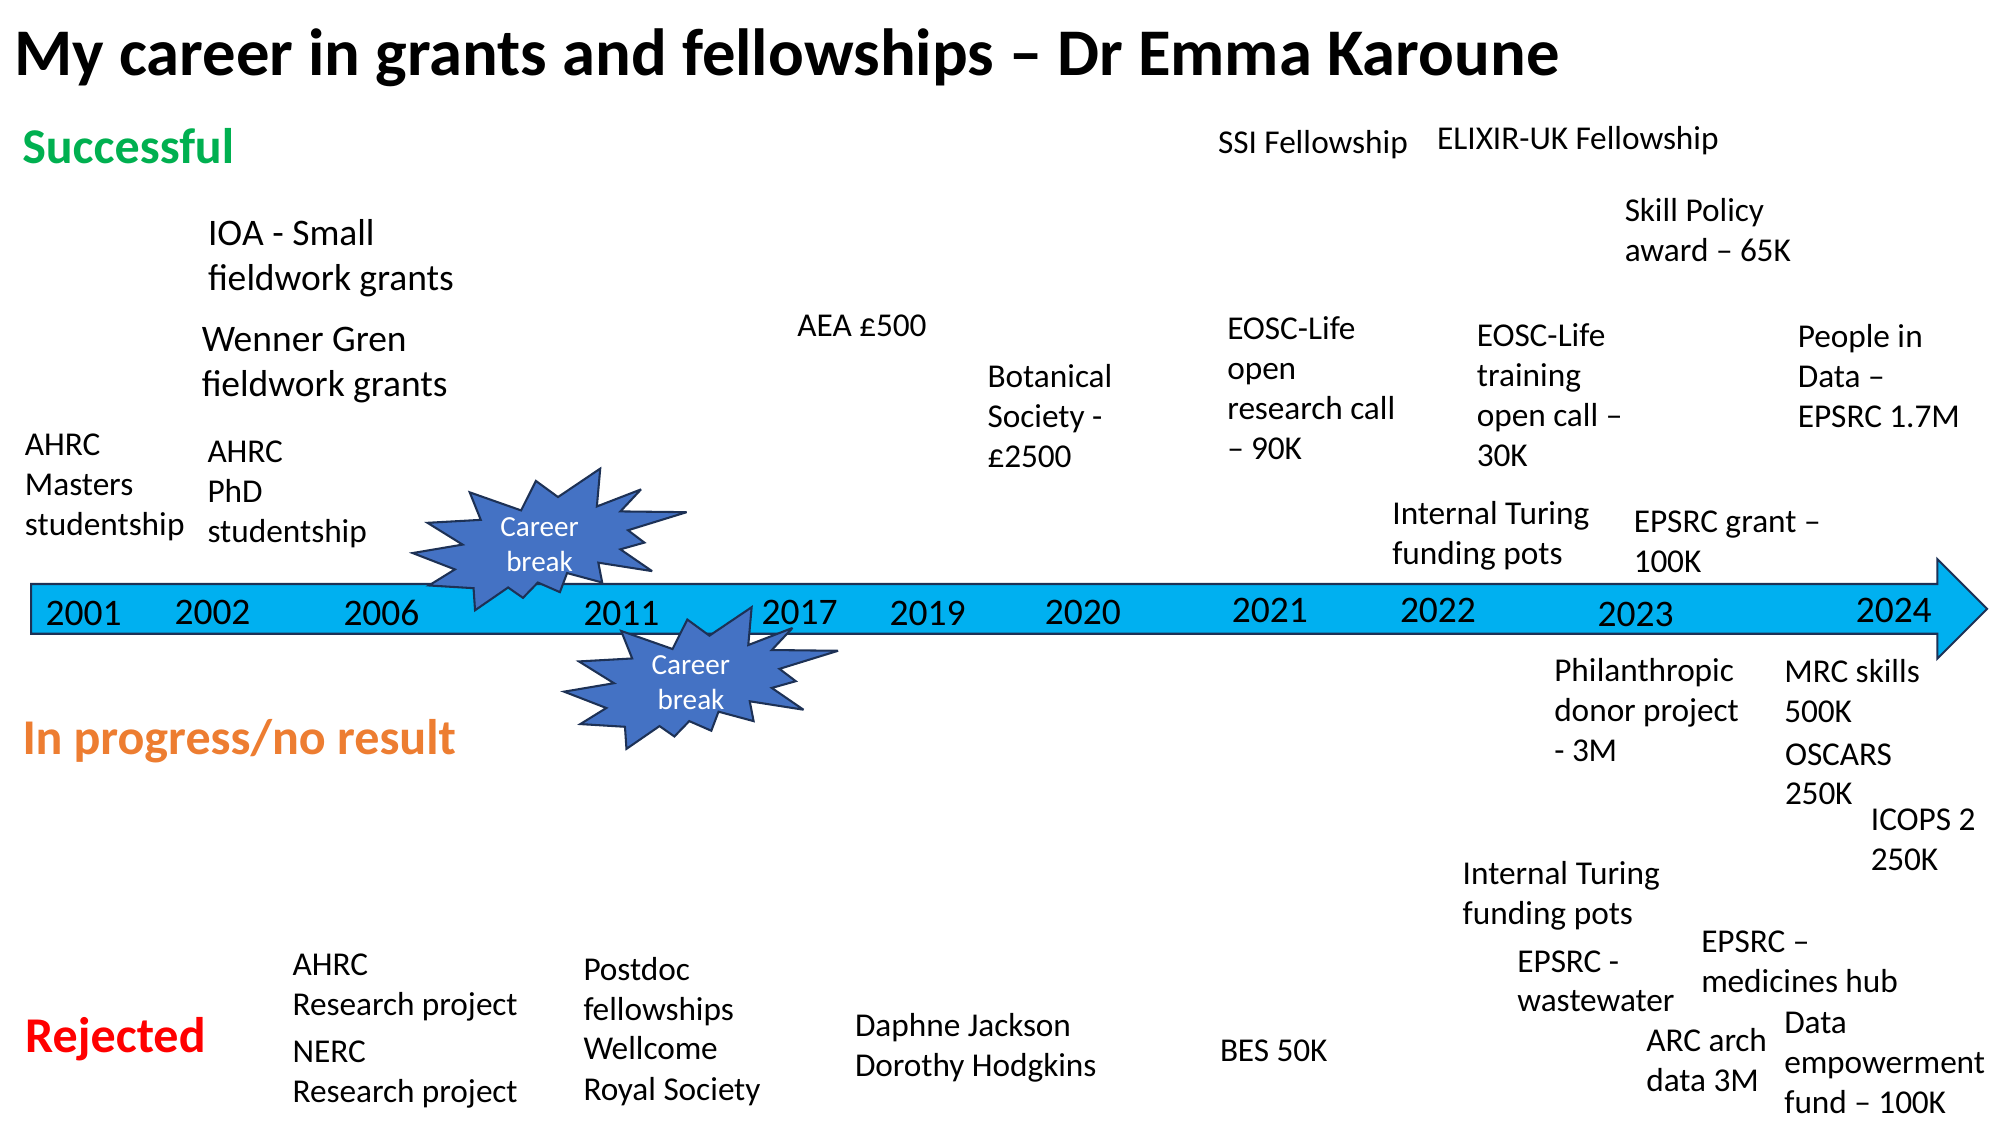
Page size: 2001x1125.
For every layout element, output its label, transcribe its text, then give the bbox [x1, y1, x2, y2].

text_box AHRC Research project [277, 934, 579, 1021]
text_box Career break [408, 466, 687, 613]
text_box My career in grants and fellowships – Dr Emma Karoune [0, 1, 1697, 97]
text_box [1513, 582, 1582, 635]
text_box [1345, 582, 1385, 635]
text_box 2023 [1582, 581, 1711, 641]
text_box Skill Policy award – 65K [1610, 181, 1813, 276]
text_box EOSC-Life open research call – 90K [1212, 299, 1416, 474]
text_box Postdoc fellowships Wellcome Royal Society [568, 939, 830, 1114]
text_box 2022 [1385, 579, 1513, 638]
text_box AEA £500 [782, 296, 986, 351]
text_box Daphne Jackson Dorothy Hodgkins [840, 995, 1141, 1091]
text_box [1936, 556, 1958, 578]
text_box Rejected [10, 995, 277, 1071]
text_box EPSRC grant – 100K [1619, 492, 1837, 587]
text_box In progress/no result [7, 697, 532, 773]
text_box ELIXIR-UK Fellowship [1422, 109, 1738, 164]
text_box 2024 [1841, 578, 1969, 638]
text_box [1158, 582, 1217, 635]
text_box Career break [560, 609, 839, 751]
text_box Successful [7, 106, 361, 181]
text_box 2001 [30, 580, 159, 641]
text_box People in Data – EPSRC 1.7M [1783, 306, 1986, 442]
text_box 2006 [328, 580, 457, 641]
text_box BES 50K [1205, 1020, 1423, 1075]
text_box [1969, 589, 1989, 629]
text_box Philanthropic donor project - 3M [1539, 641, 1770, 776]
text_box 2021 [1217, 578, 1345, 638]
text_box Data empowerment fund – 100K [1769, 992, 2000, 1125]
text_box AHRC PhD studentship [192, 422, 396, 557]
text_box ICOPS 2 250K [1856, 789, 2000, 885]
text_box [1711, 582, 1841, 635]
text_box [457, 582, 568, 635]
text_box Botanical Society - £2500 [972, 347, 1176, 482]
text_box [697, 582, 746, 634]
text_box [288, 582, 328, 635]
text_box NERC Research project [277, 1021, 579, 1117]
text_box EPSRC - wastewater [1502, 939, 1701, 1026]
text_box EOSC-Life training open call – 30K [1462, 305, 1665, 481]
text_box Internal Turing funding pots [1447, 843, 1697, 939]
text_box EPSRC – medicines hub [1686, 911, 1935, 1007]
text_box Wenner Gren fieldwork grants [187, 306, 493, 412]
text_box ARC arch data 3M [1631, 1010, 1769, 1106]
text_box 2019 [874, 580, 1003, 641]
text_box OSCARS 250K [1770, 724, 1930, 819]
text_box 2020 [1030, 579, 1158, 640]
text_box MRC skills 500K [1769, 641, 2000, 737]
text_box Internal Turing funding pots [1377, 483, 1627, 579]
text_box 2011 [568, 580, 697, 641]
text_box 2017 [746, 579, 875, 640]
text_box AHRC Masters studentship [10, 415, 225, 550]
text_box 2002 [159, 579, 288, 640]
text_box [1003, 582, 1030, 635]
text_box IOA - Small fieldwork grants [193, 200, 500, 306]
text_box SSI Fellowship [1203, 112, 1425, 168]
